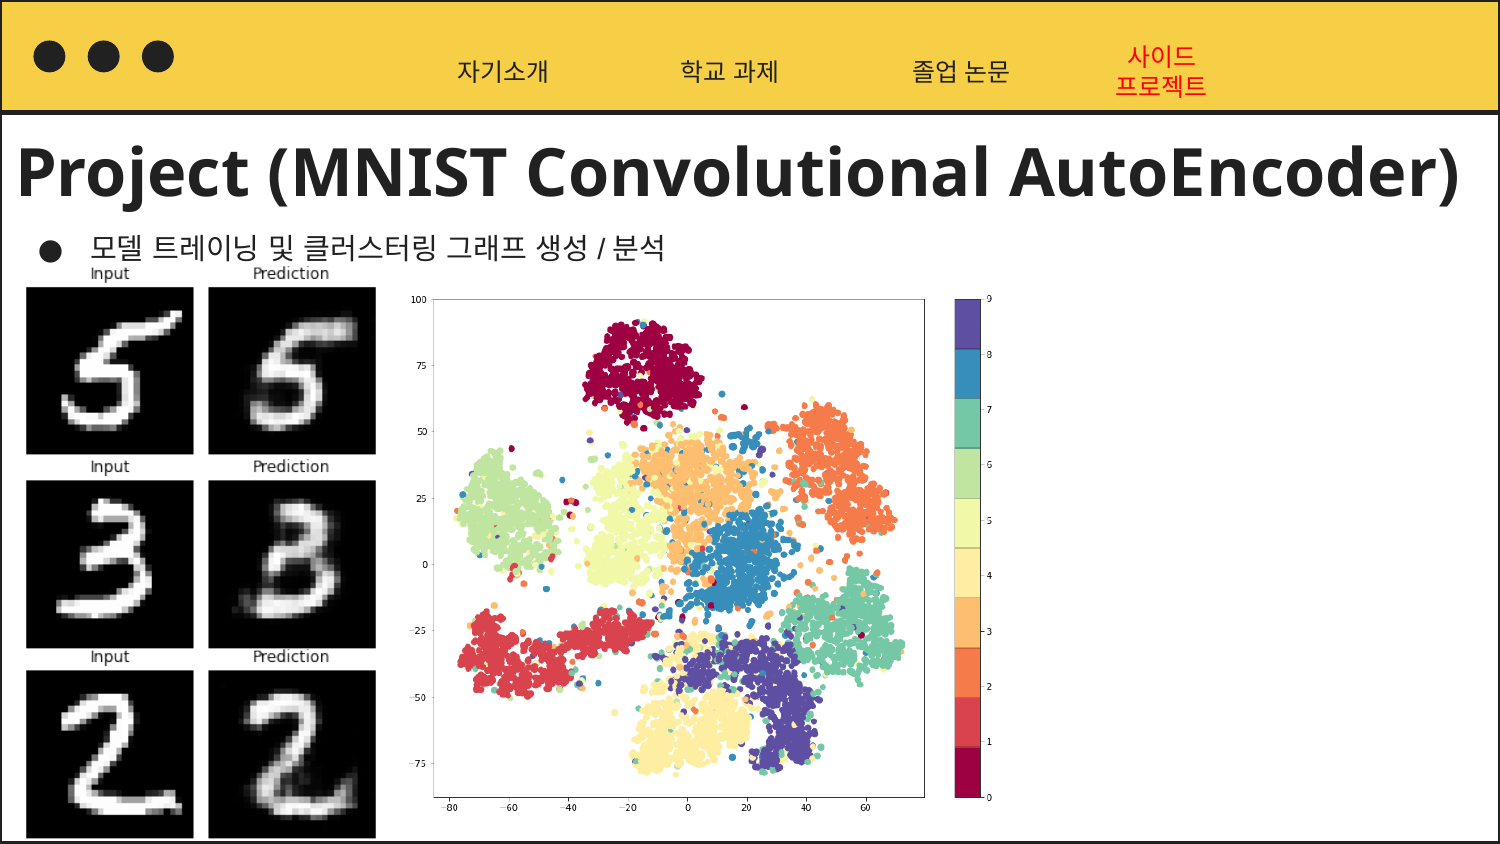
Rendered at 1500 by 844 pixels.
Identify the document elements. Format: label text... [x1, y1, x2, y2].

text_box 사이드 프로젝트 [1095, 40, 1236, 73]
picture [17, 256, 385, 844]
picture [401, 288, 999, 820]
title Project (MNIST Convolutional AutoEncoder) [0, 114, 1500, 290]
list 모델 트레이닝 및 클러스터링 그래프 생성/분석 [0, 215, 1407, 583]
text_box 졸업 논문 [841, 40, 1089, 73]
text_box 자기소개 [395, 40, 615, 73]
text_box 학교 과제 [615, 40, 841, 73]
